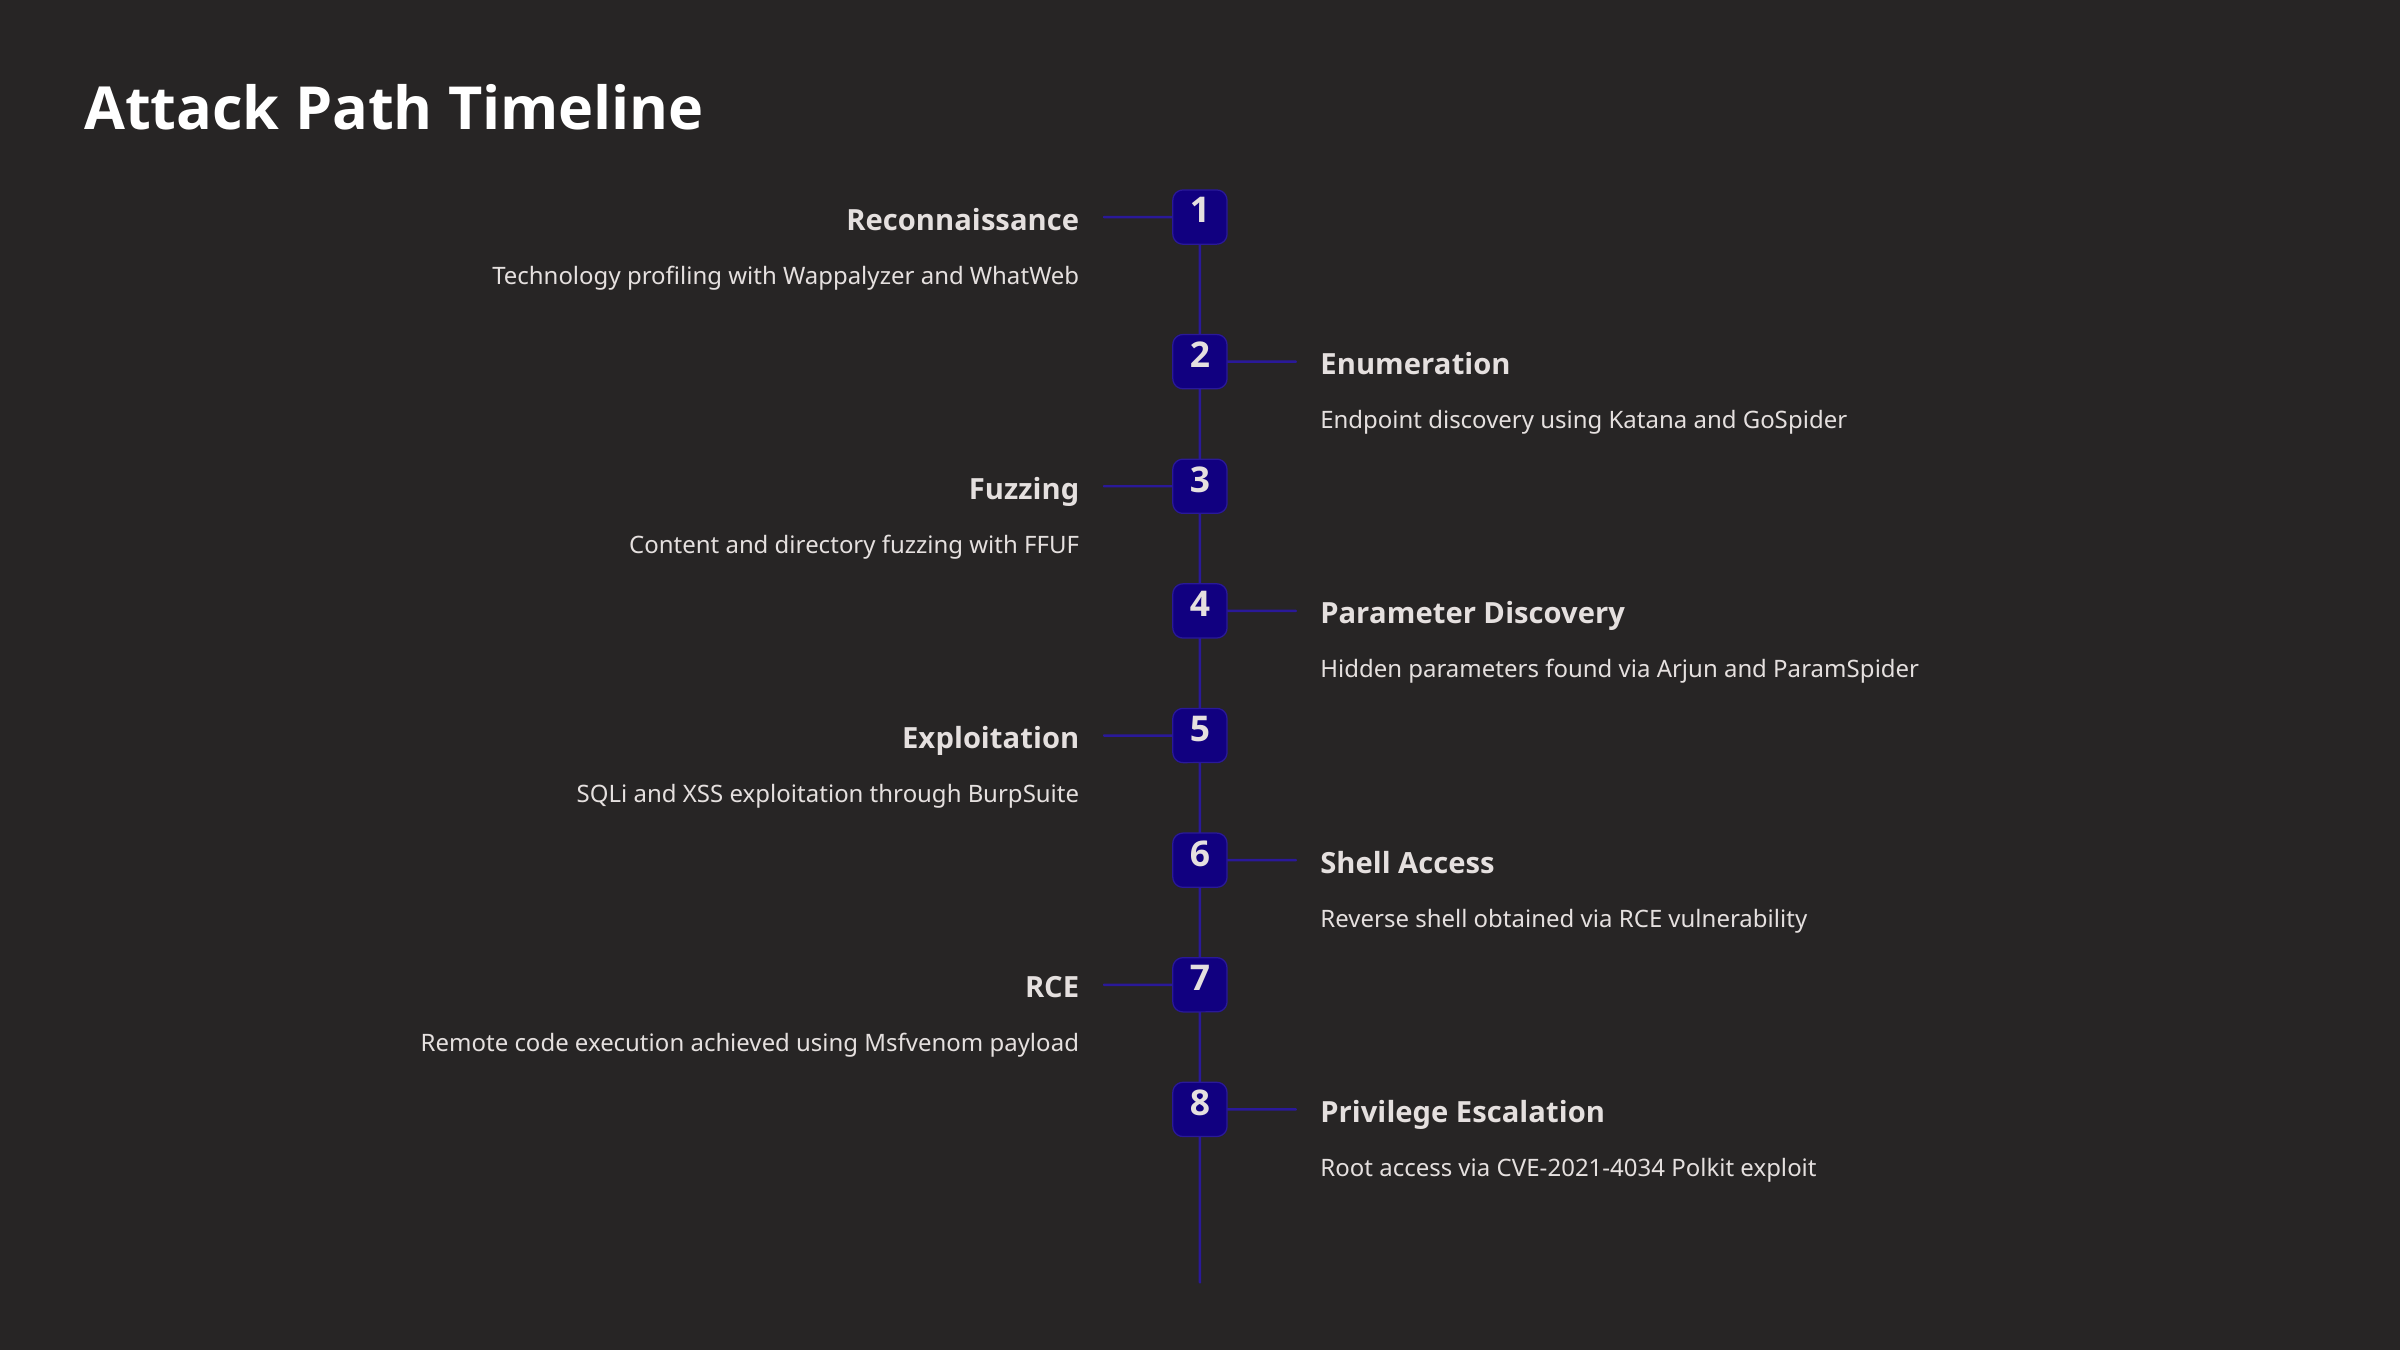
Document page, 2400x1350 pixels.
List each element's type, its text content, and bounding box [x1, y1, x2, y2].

text_box [1172, 583, 1228, 639]
text_box [1198, 514, 1202, 583]
text_box Fuzzing [778, 467, 1080, 506]
text_box 3 [1181, 463, 1218, 509]
text_box 6 [1181, 837, 1218, 883]
text_box Remote code execution achieved using Msfvenom payload [84, 1018, 1080, 1057]
text_box 7 [1181, 962, 1218, 1008]
text_box [1172, 334, 1228, 389]
text_box Technology profiling with Wappalyzer and WhatWeb [84, 250, 1080, 289]
text_box 2 [1181, 339, 1218, 385]
text_box [1172, 957, 1228, 1012]
text_box [1172, 1082, 1228, 1137]
text_box [1103, 215, 1172, 219]
text_box [1198, 888, 1202, 957]
text_box [1198, 1137, 1202, 1284]
text_box [1103, 983, 1172, 987]
text_box Content and directory fuzzing with FFUF [84, 519, 1080, 559]
text_box Attack Path Timeline [84, 66, 692, 142]
text_box [1228, 609, 1297, 613]
text_box Parameter Discovery [1320, 592, 1629, 630]
text_box [1198, 1012, 1202, 1082]
text_box [1172, 459, 1228, 514]
text_box Endpoint discovery using Katana and GoSpider [1320, 394, 2316, 434]
text_box Reconnaissance [778, 198, 1080, 236]
text_box RCE [778, 966, 1080, 1004]
text_box [1172, 833, 1228, 888]
text_box 5 [1181, 713, 1218, 759]
text_box 4 [1181, 588, 1218, 634]
text_box Enumeration [1320, 342, 1622, 381]
text_box 8 [1181, 1086, 1218, 1133]
text_box [1198, 245, 1202, 334]
text_box Hidden parameters found via Arjun and ParamSpider [1320, 644, 2316, 683]
text_box [1198, 389, 1202, 459]
text_box [1198, 639, 1202, 708]
text_box [1172, 189, 1228, 245]
text_box Root access via CVE-2021-4034 Polkit exploit [1320, 1142, 2316, 1182]
text_box Shell Access [1320, 841, 1622, 879]
text_box 1 [1181, 194, 1218, 240]
text_box [1198, 763, 1202, 833]
text_box [1228, 858, 1297, 862]
text_box Reverse shell obtained via RCE vulnerability [1320, 893, 2316, 933]
text_box Privilege Escalation [1320, 1090, 1622, 1129]
text_box SQLi and XSS exploitation through BurpSuite [84, 768, 1080, 808]
text_box Exploitation [778, 716, 1080, 755]
text_box [1172, 708, 1228, 763]
